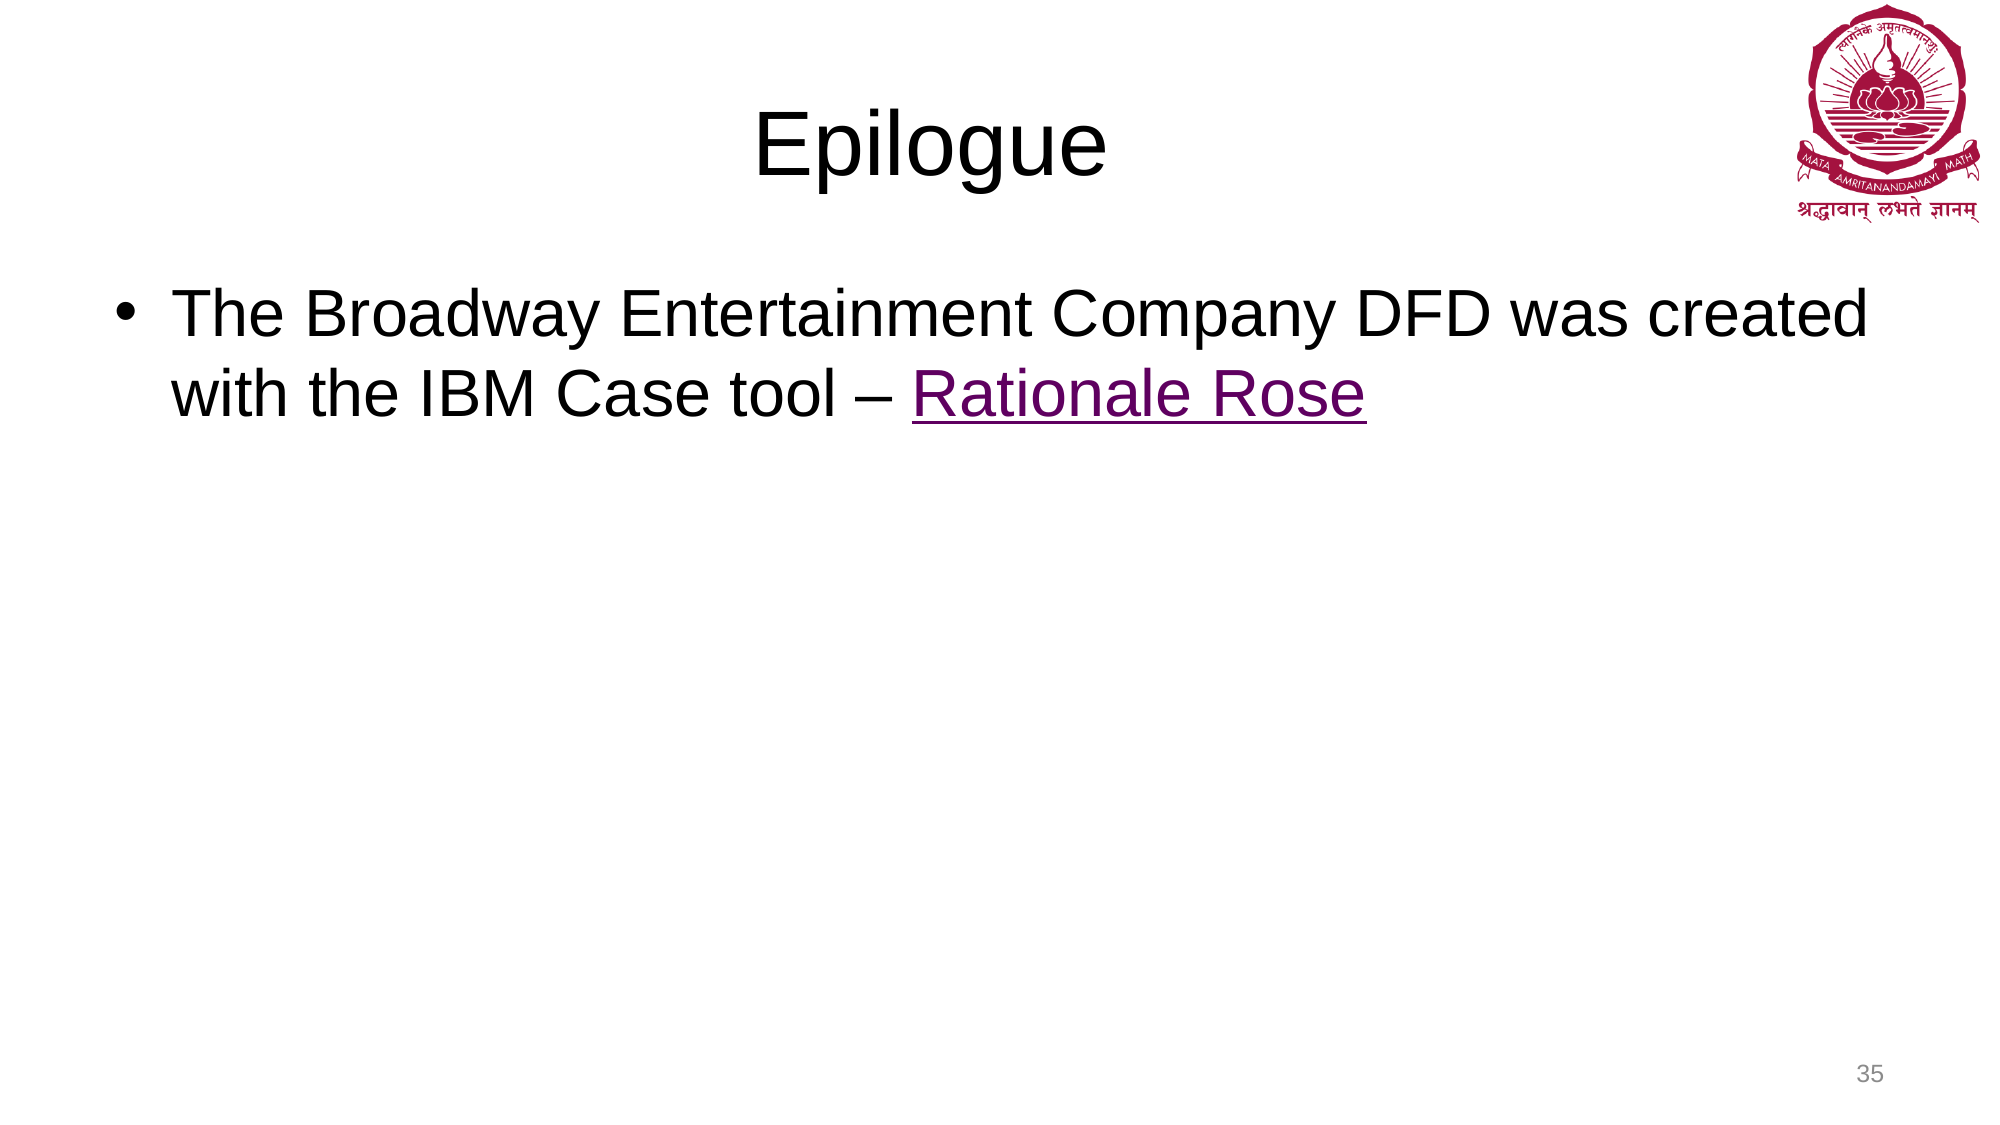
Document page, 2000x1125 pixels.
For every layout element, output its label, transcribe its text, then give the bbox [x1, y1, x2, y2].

slide_number 35 [1432, 1042, 1900, 1103]
title Epilogue [99, 45, 1763, 233]
picture [1776, 1, 2000, 225]
list The Broadway Entertainment Company DFD was created with the IBM Case tool – Rationale Rose [99, 262, 1900, 1005]
